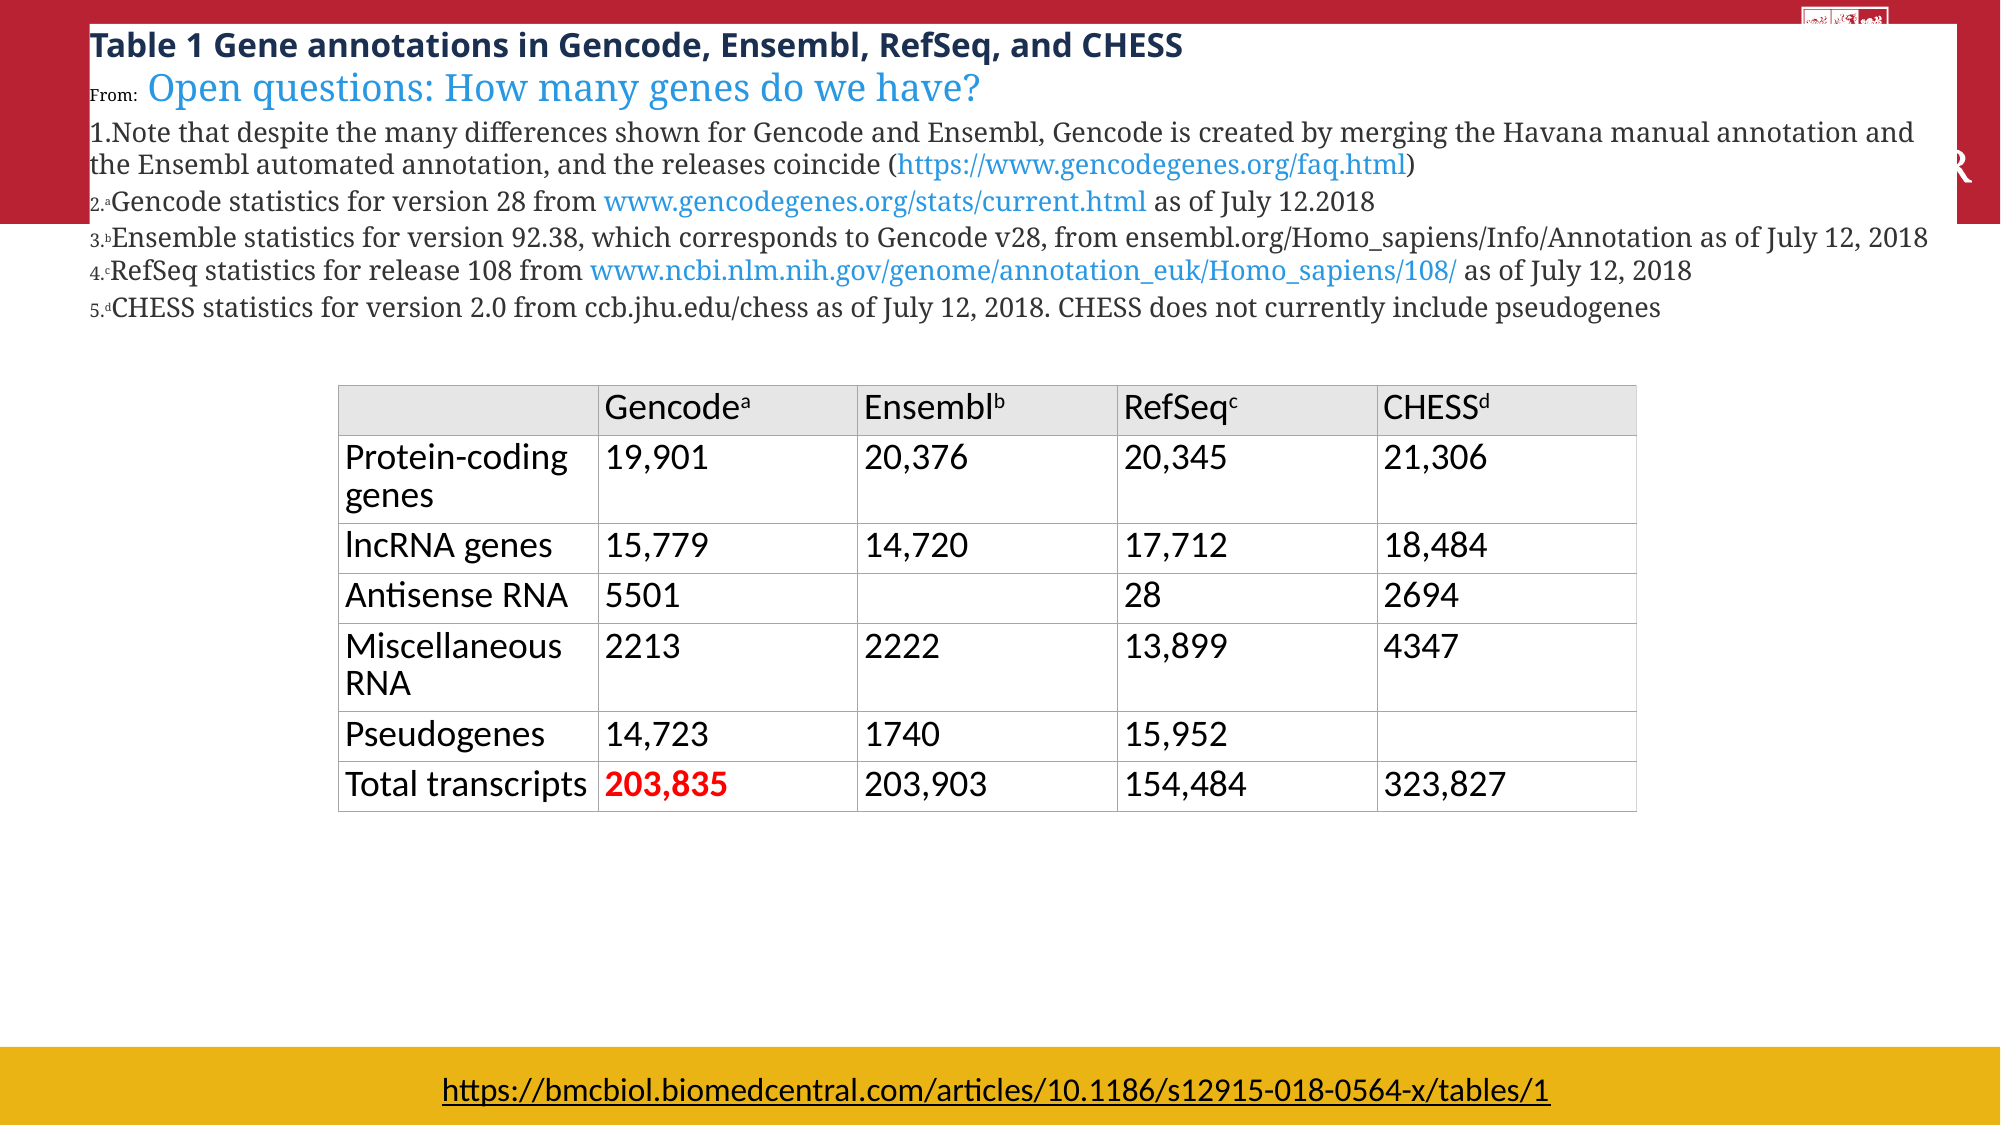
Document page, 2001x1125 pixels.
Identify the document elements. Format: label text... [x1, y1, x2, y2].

table_cell Total transcripts [339, 762, 598, 811]
table_cell 13,899 [1118, 624, 1377, 711]
table_header Ensemblb [858, 386, 1117, 435]
table_cell Pseudogenes [339, 712, 598, 761]
table_cell Protein-coding genes [339, 436, 598, 523]
table_cell 203,835 [599, 762, 857, 811]
table_cell 2213 [599, 624, 857, 711]
table_cell 17,712 [1118, 524, 1377, 573]
table_cell 2222 [858, 624, 1117, 711]
table_cell 21,306 [1378, 436, 1636, 523]
text_box https://bmcbiol.biomedcentral.com/articles/10.1186/s12915-018-0564-x/tables/1 [0, 1065, 2000, 1125]
table_cell 19,901 [599, 436, 857, 523]
table_cell 20,376 [858, 436, 1117, 523]
picture [1685, 0, 2001, 221]
table_header Gencodea [599, 386, 857, 435]
table_cell 14,720 [858, 524, 1117, 573]
table_cell 18,484 [1378, 524, 1636, 573]
table_cell 20,345 [1118, 436, 1377, 523]
table_header [339, 386, 598, 435]
table_cell 15,779 [599, 524, 857, 573]
table_cell [858, 574, 1117, 623]
table_cell 14,723 [599, 712, 857, 761]
table_header CHESSd [1378, 386, 1636, 435]
table_cell Antisense RNA [339, 574, 598, 623]
text_box Table 1 Gene annotations in Gencode, Ensembl, RefSeq, and CHESS From: Open questions: How many genes do we have? Note that despite the many differences shown for Gencode and Ensembl, Gencode is created by merging the Havana manual annotation and the Ensembl automated annotation, and the releases coincide (https://www.gencodegenes.org/faq.html) aGencode statistics for version 28 from www.gencodegenes.org/stats/current.html as of July 12.2018 bEnsemble statistics for version 92.38, which corresponds to Gencode v28, from ensembl.org/Homo_sapiens/Info/Annotation as of July 12, 2018 cRefSeq statistics for release 108 from www.ncbi.nlm.nih.gov/genome/annotation_euk/Homo_sapiens/108/ as of July 12, 2018 dCHESS statistics for version 2.0 from ccb.jhu.edu/chess as of July 12, 2018. CHESS does not currently include pseudogenes [89, 23, 1957, 368]
table_cell 28 [1118, 574, 1377, 623]
table_header RefSeqc [1118, 386, 1377, 435]
table_cell 5501 [599, 574, 857, 623]
table_cell 15,952 [1118, 712, 1377, 761]
table_cell Miscellaneous RNA [339, 624, 598, 711]
table_cell 154,484 [1118, 762, 1377, 811]
table_cell lncRNA genes [339, 524, 598, 573]
table_cell 203,903 [858, 762, 1117, 811]
table_cell 4347 [1378, 624, 1636, 711]
table_cell 2694 [1378, 574, 1636, 623]
table_cell [1378, 712, 1636, 761]
table_cell 323,827 [1378, 762, 1636, 811]
table_cell 1740 [858, 712, 1117, 761]
